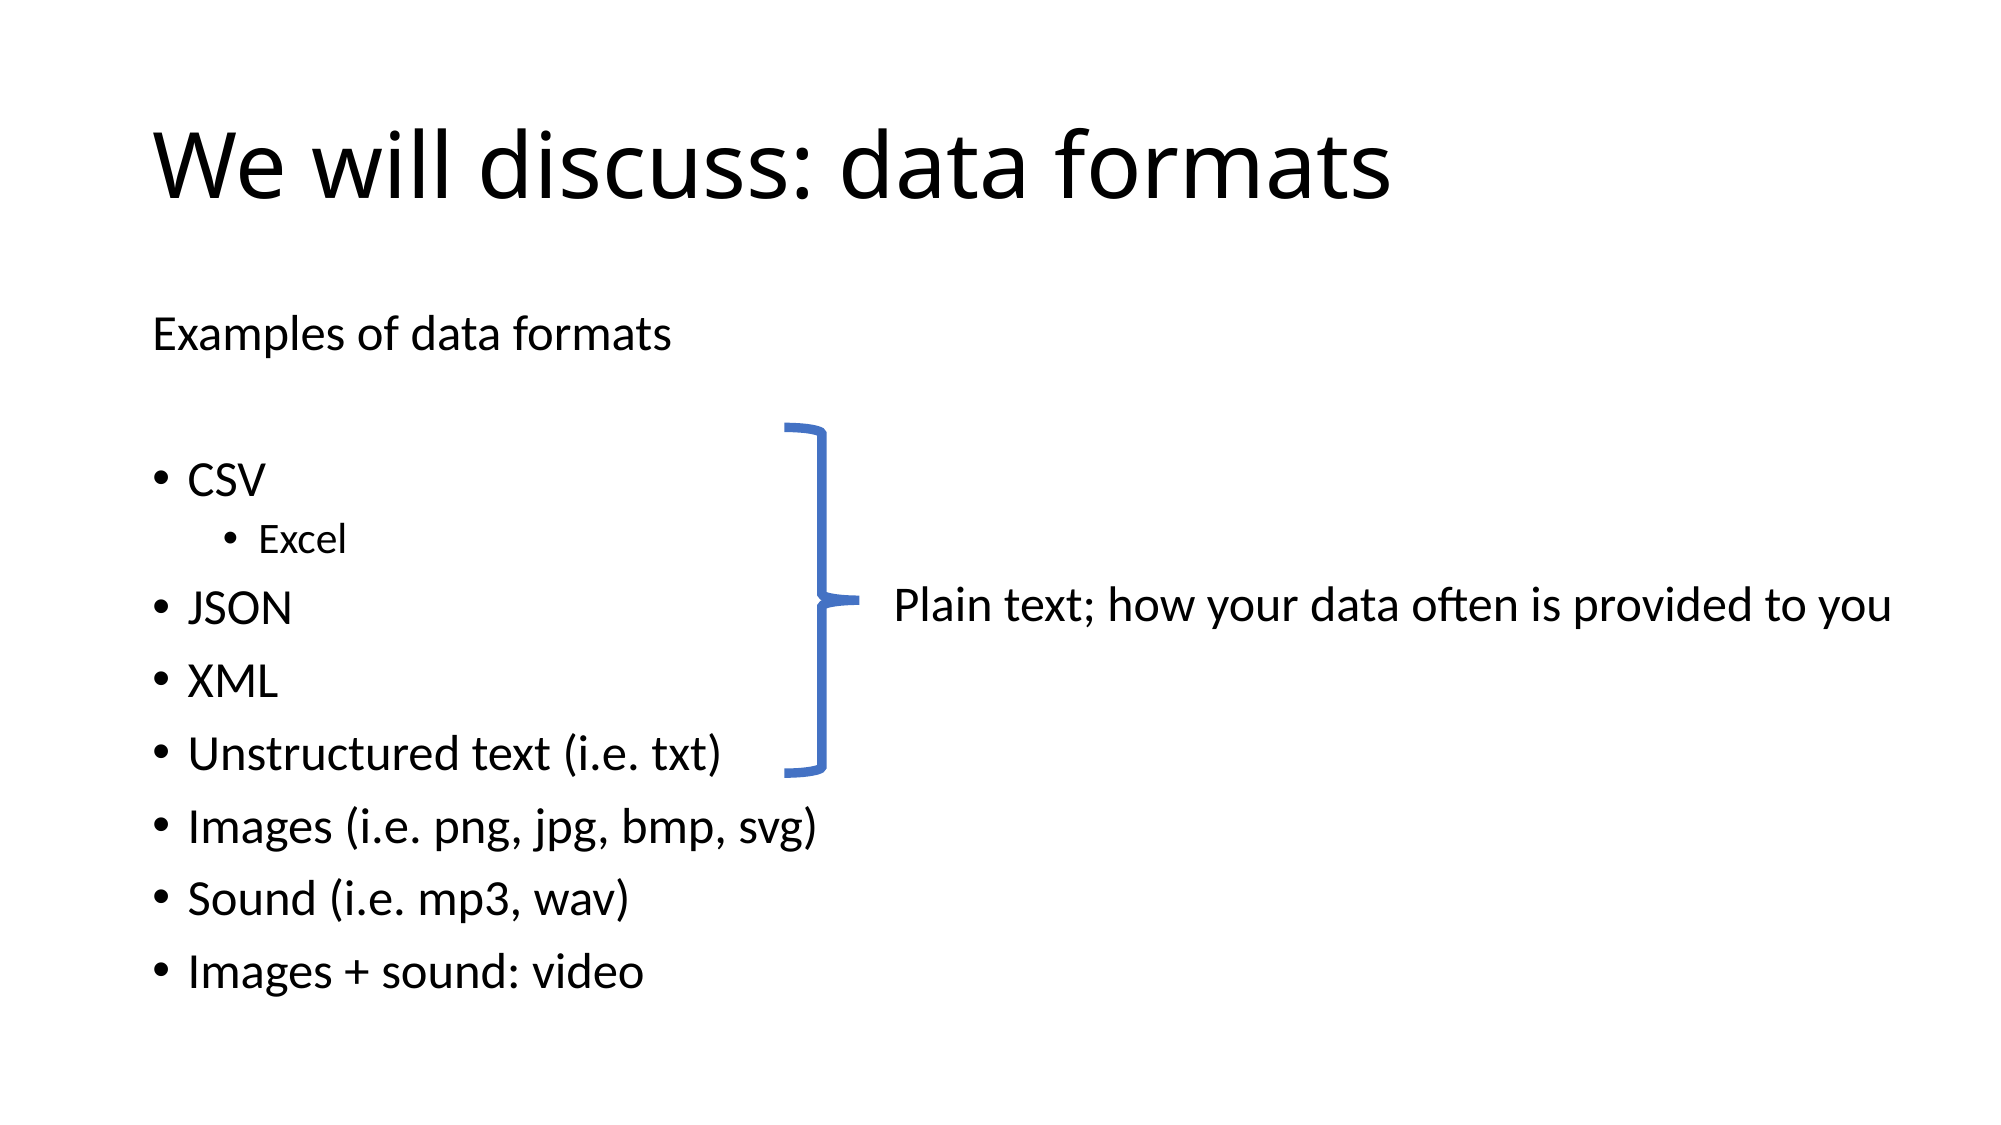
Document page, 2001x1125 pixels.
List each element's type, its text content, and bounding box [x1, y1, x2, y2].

list Examples of data formats CSV Excel JSON XML Unstructured text (i.e. txt) Images (i.e. png, jpg, bmp, svg) Sound (i.e. mp3, wav) Images + sound: video [137, 299, 1863, 1014]
text_box Plain text; how your data often is provided to you [878, 563, 2000, 639]
title We will discuss: data formats [137, 59, 1863, 278]
text_box [784, 426, 860, 774]
